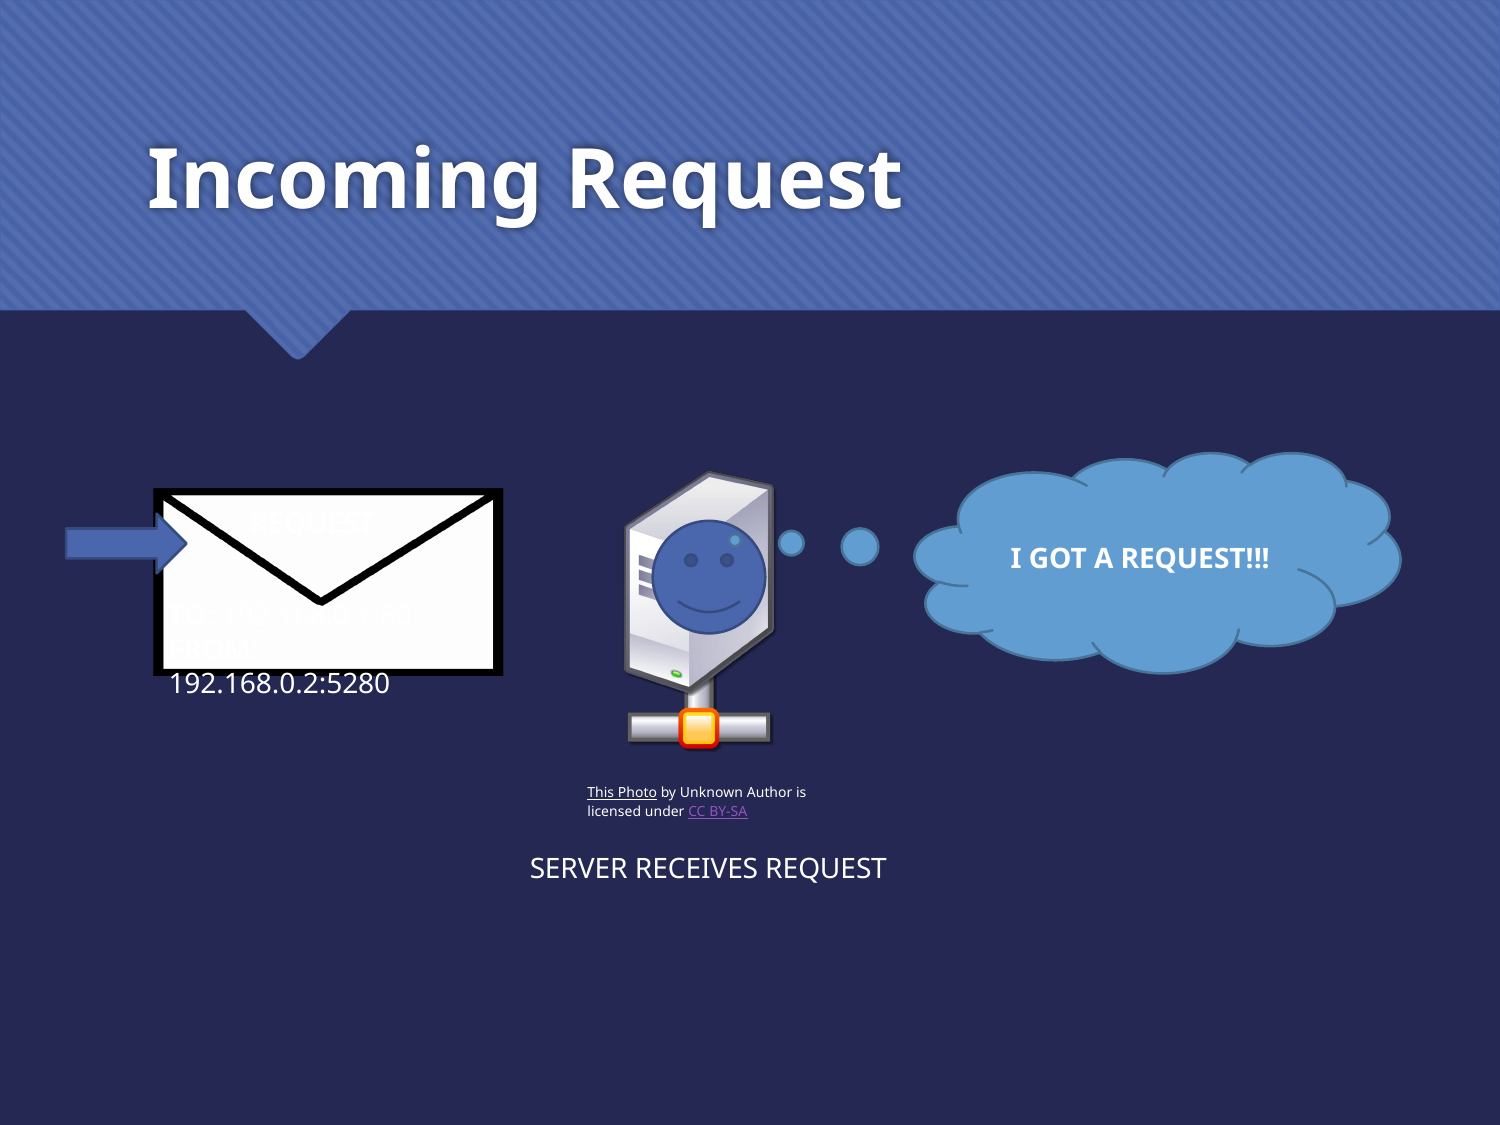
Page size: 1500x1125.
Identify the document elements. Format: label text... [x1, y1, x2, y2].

title Incoming Request [132, 73, 1368, 233]
picture [555, 467, 846, 758]
text_box I GOT A REQUEST!!! [846, 527, 880, 567]
picture [114, 421, 542, 731]
text_box SERVER RECEIVES REQUEST [515, 842, 902, 892]
text_box [64, 527, 114, 560]
text_box I GOT A REQUEST!!! [913, 451, 1402, 675]
text_box This Photo by Unknown Author is licensed under CC BY-SA [572, 776, 846, 829]
